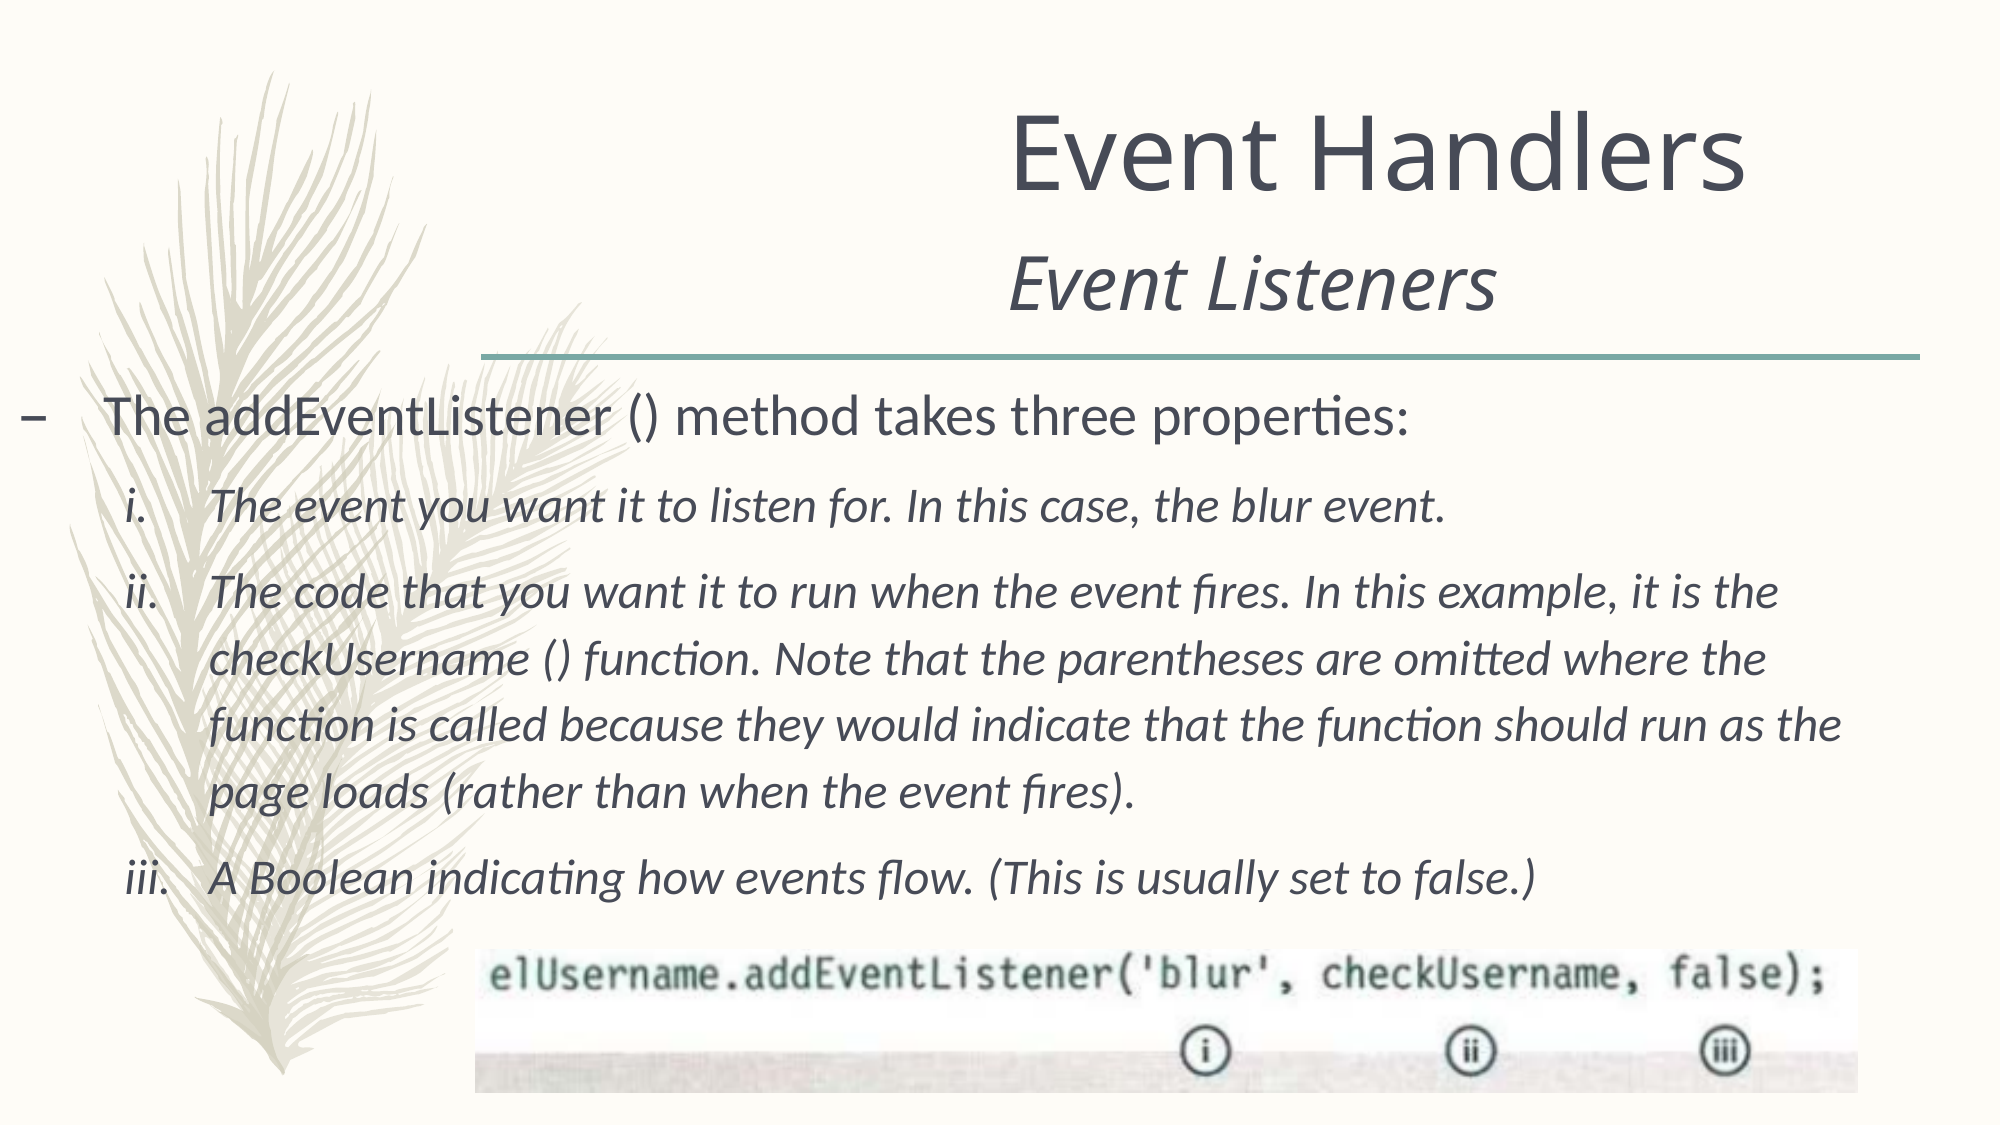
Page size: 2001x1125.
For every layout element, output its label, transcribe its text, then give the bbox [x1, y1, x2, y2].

picture [475, 949, 1858, 1093]
list The addEventListener () method takes three properties: The event you want it to listen for. In this case, the blur event. The code that you want it to run when the event fires. In this example, it is the checkUsername () function. Note that the parentheses are omitted where the function is called because they would indicate that the function should run as the page loads (rather than when the event fires). A Boolean indicating how events flow. (This is usually set to false.) [4, 361, 1946, 922]
title Event Handlers Event Listeners [692, 84, 1912, 361]
